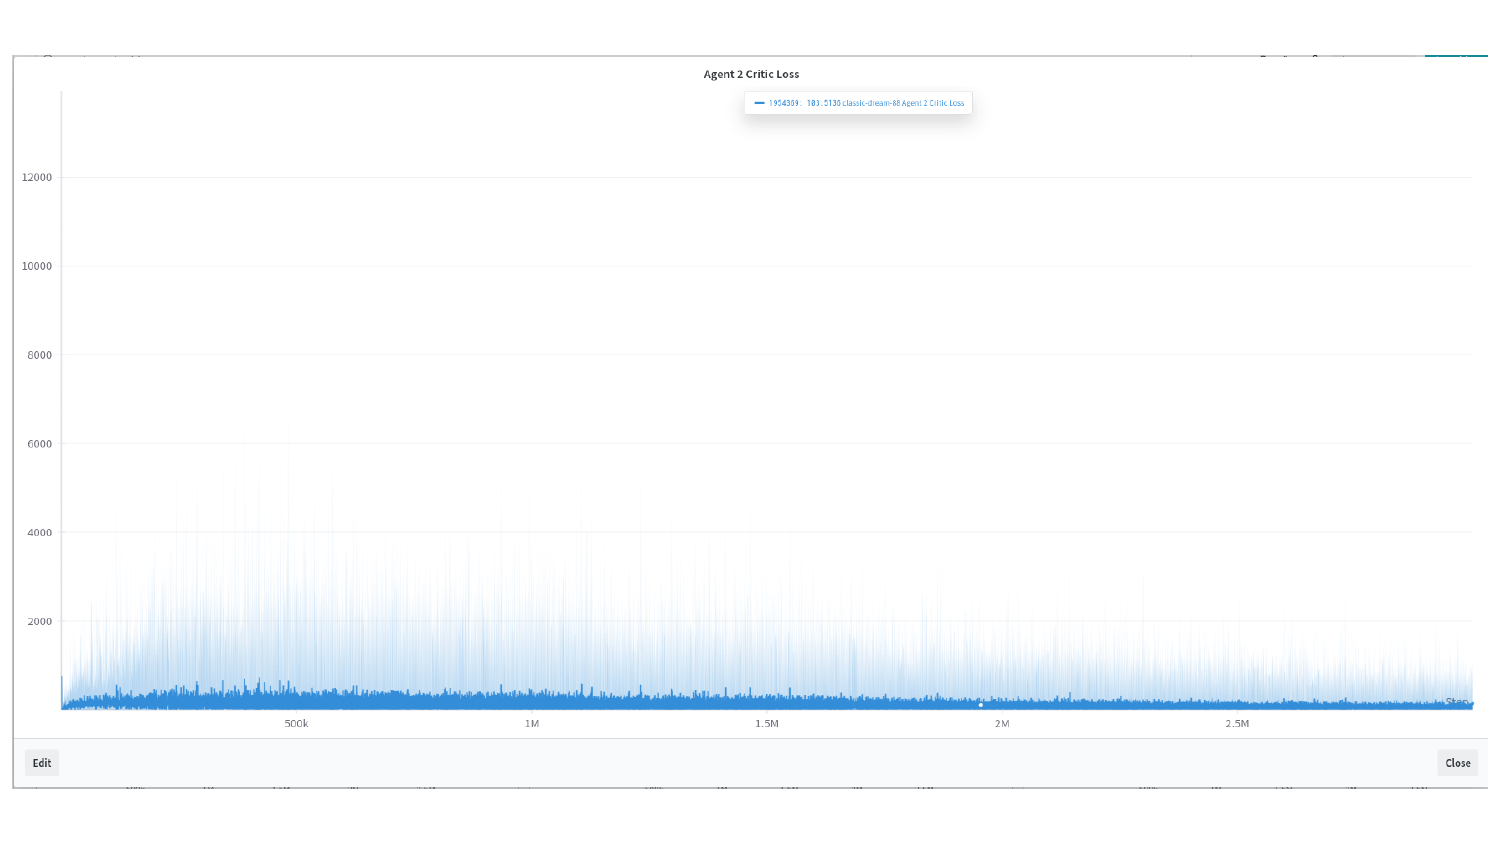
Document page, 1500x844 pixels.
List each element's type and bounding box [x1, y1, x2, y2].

picture [12, 55, 1488, 789]
